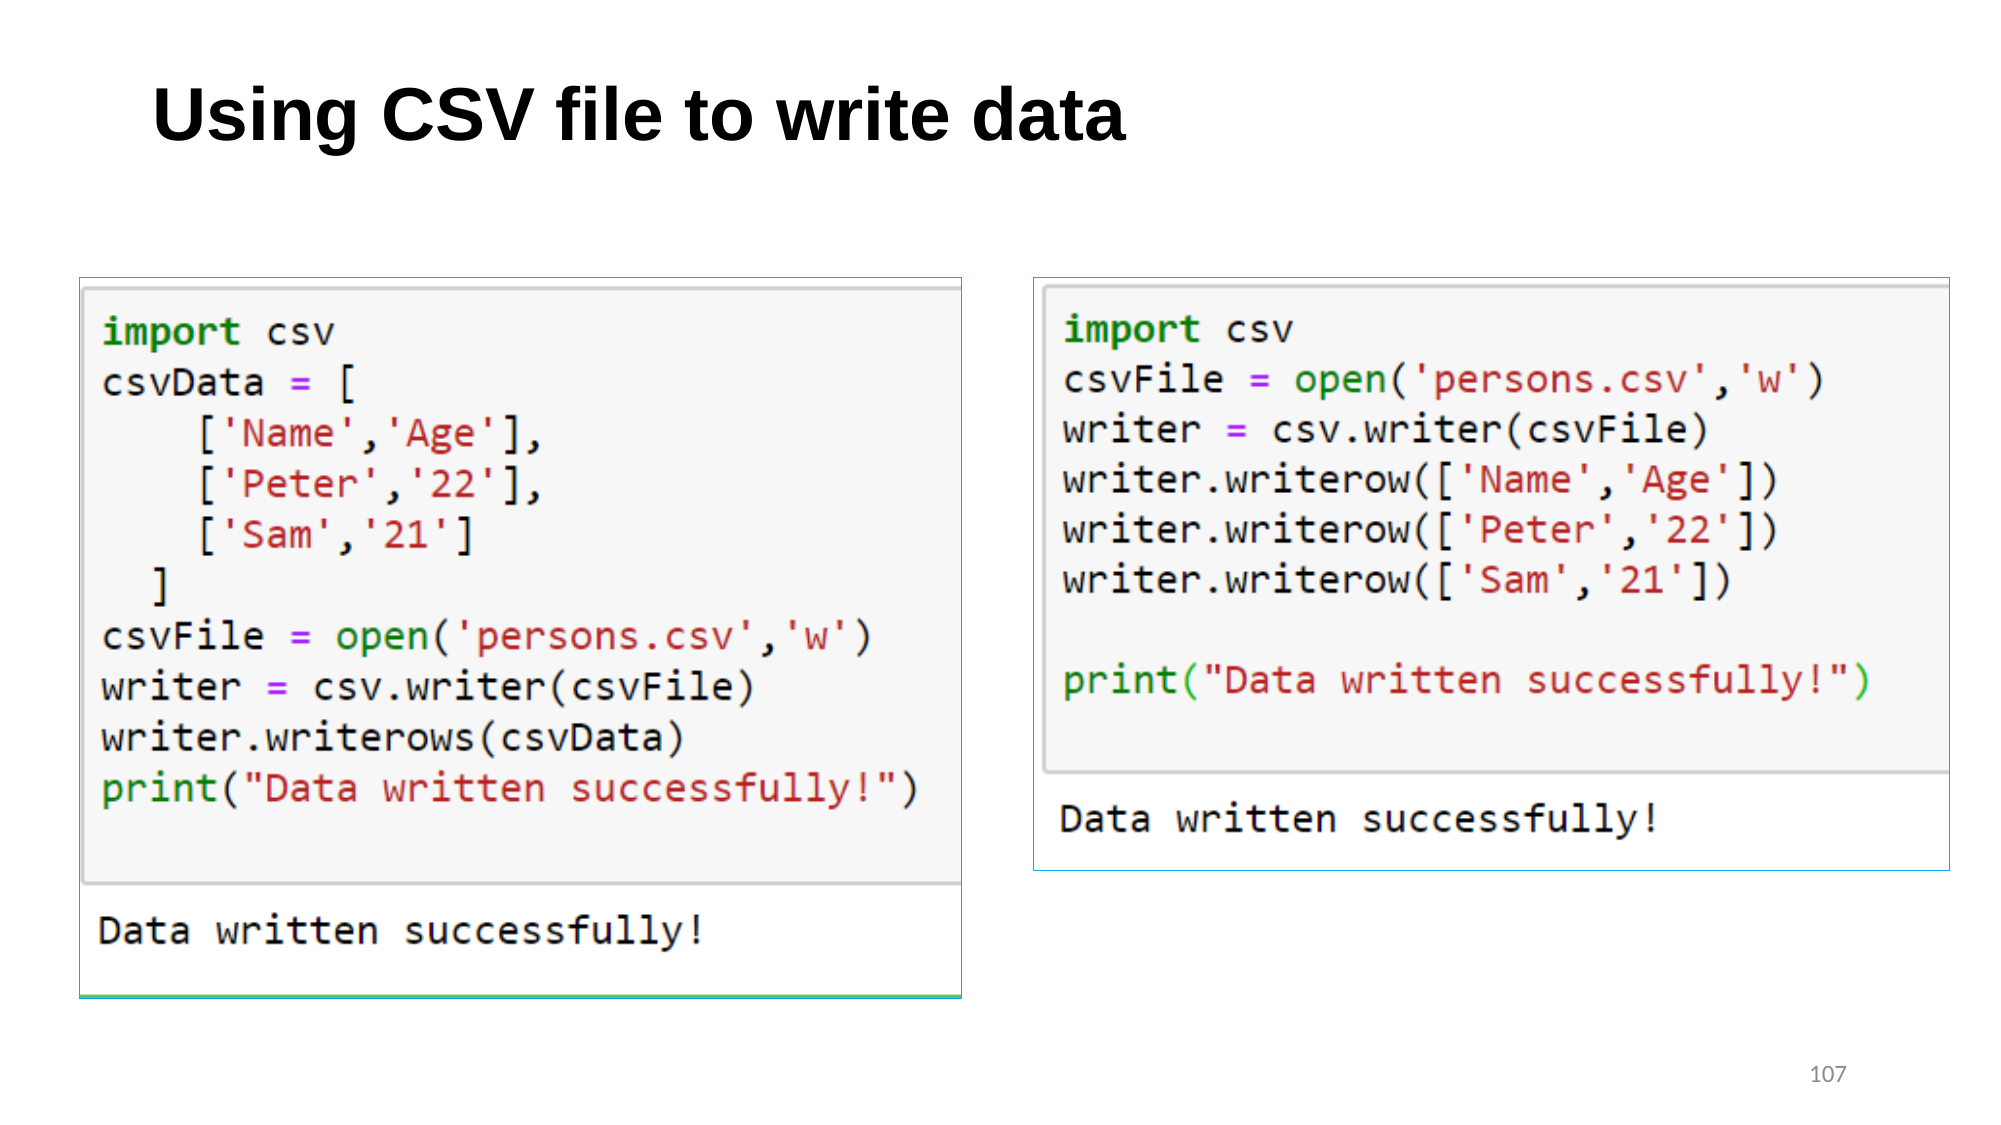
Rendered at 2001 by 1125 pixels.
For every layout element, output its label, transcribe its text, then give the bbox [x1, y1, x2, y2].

picture [81, 279, 960, 997]
title Using CSV file to write data [137, 59, 1863, 173]
slide_number 107 [1412, 1042, 1863, 1103]
picture [1035, 279, 1948, 869]
